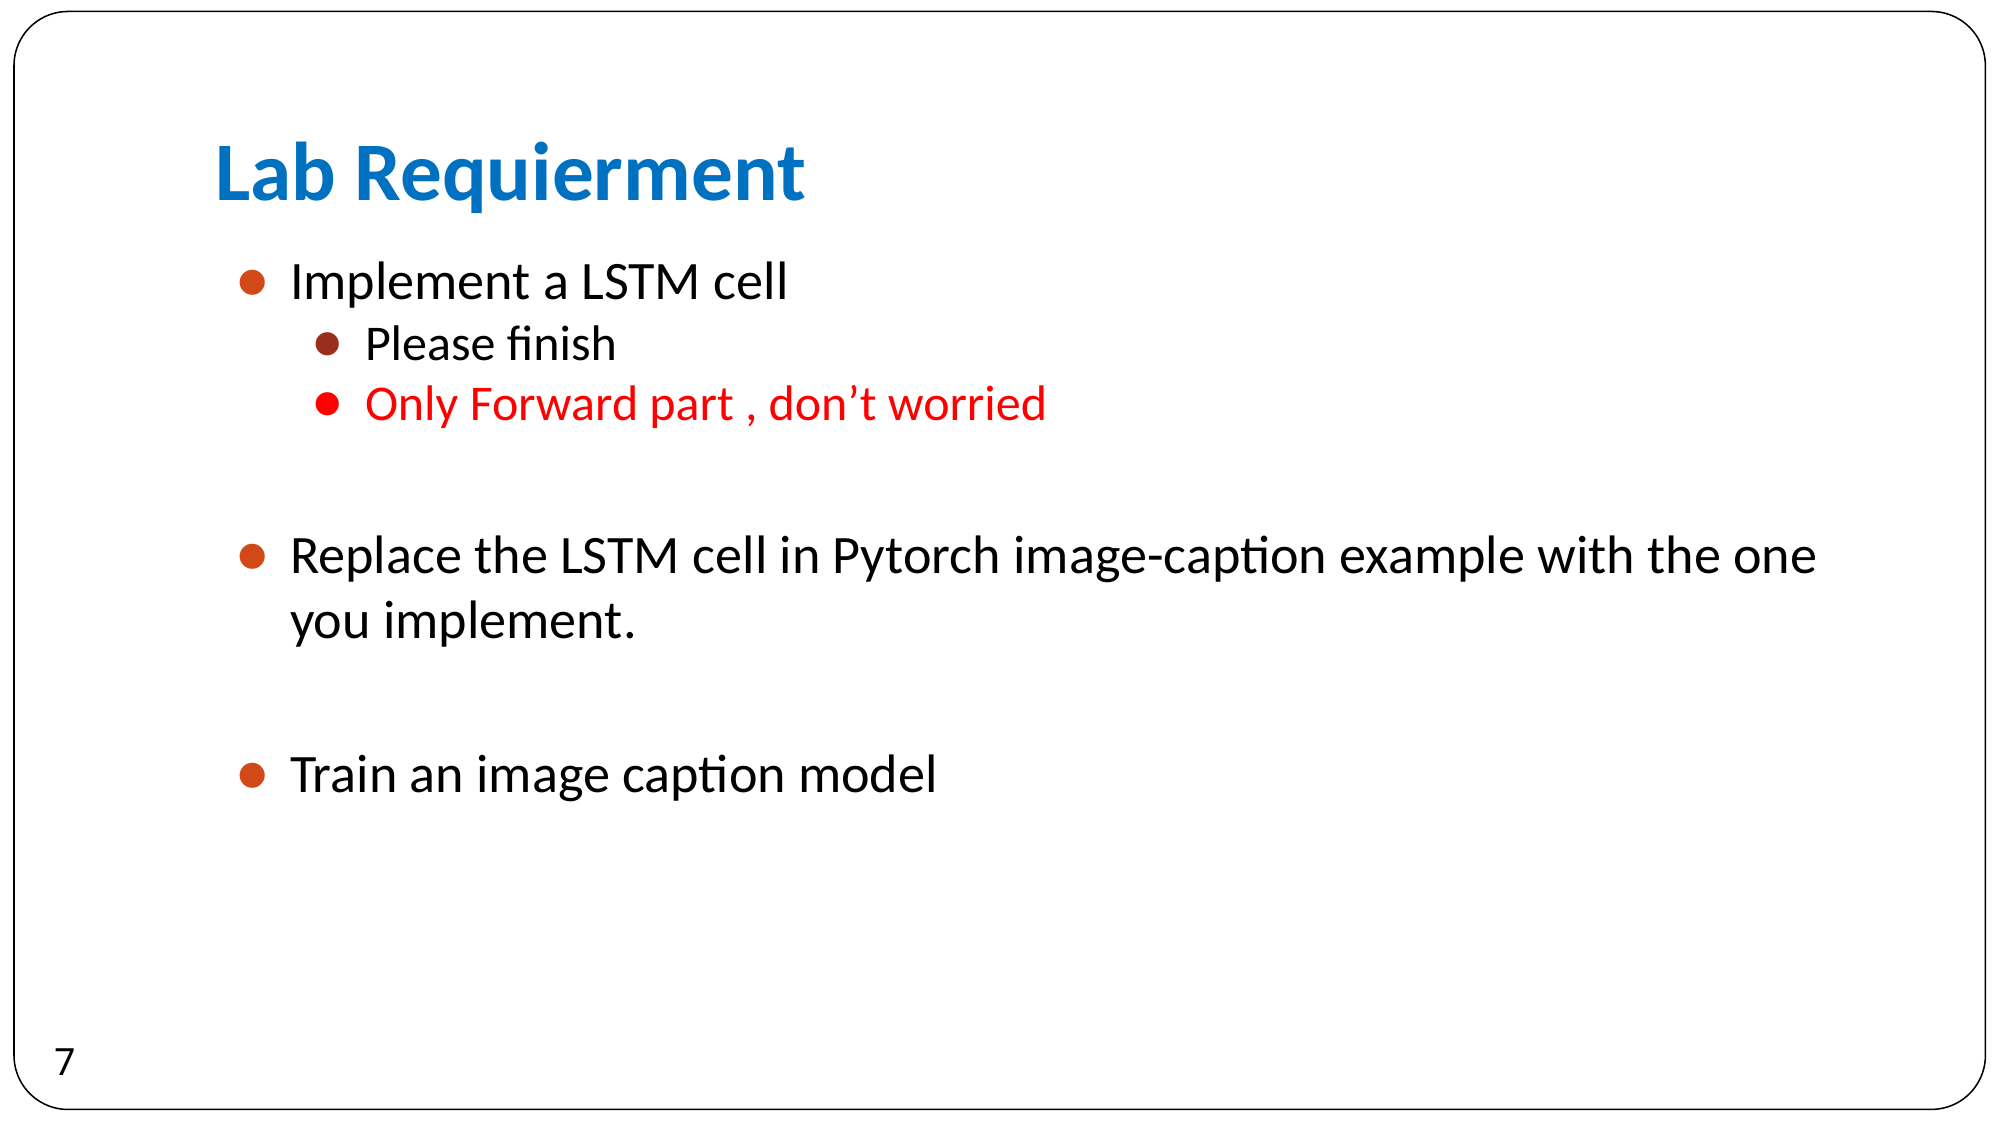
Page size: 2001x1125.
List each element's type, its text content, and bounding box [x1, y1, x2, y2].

title Lab Requierment [200, 45, 1900, 233]
list Implement a LSTM cell Please finish Only Forward part , don’t worried Replace the LSTM cell in Pytorch image-caption example with the one you implement. Train an image caption model [200, 237, 1900, 988]
